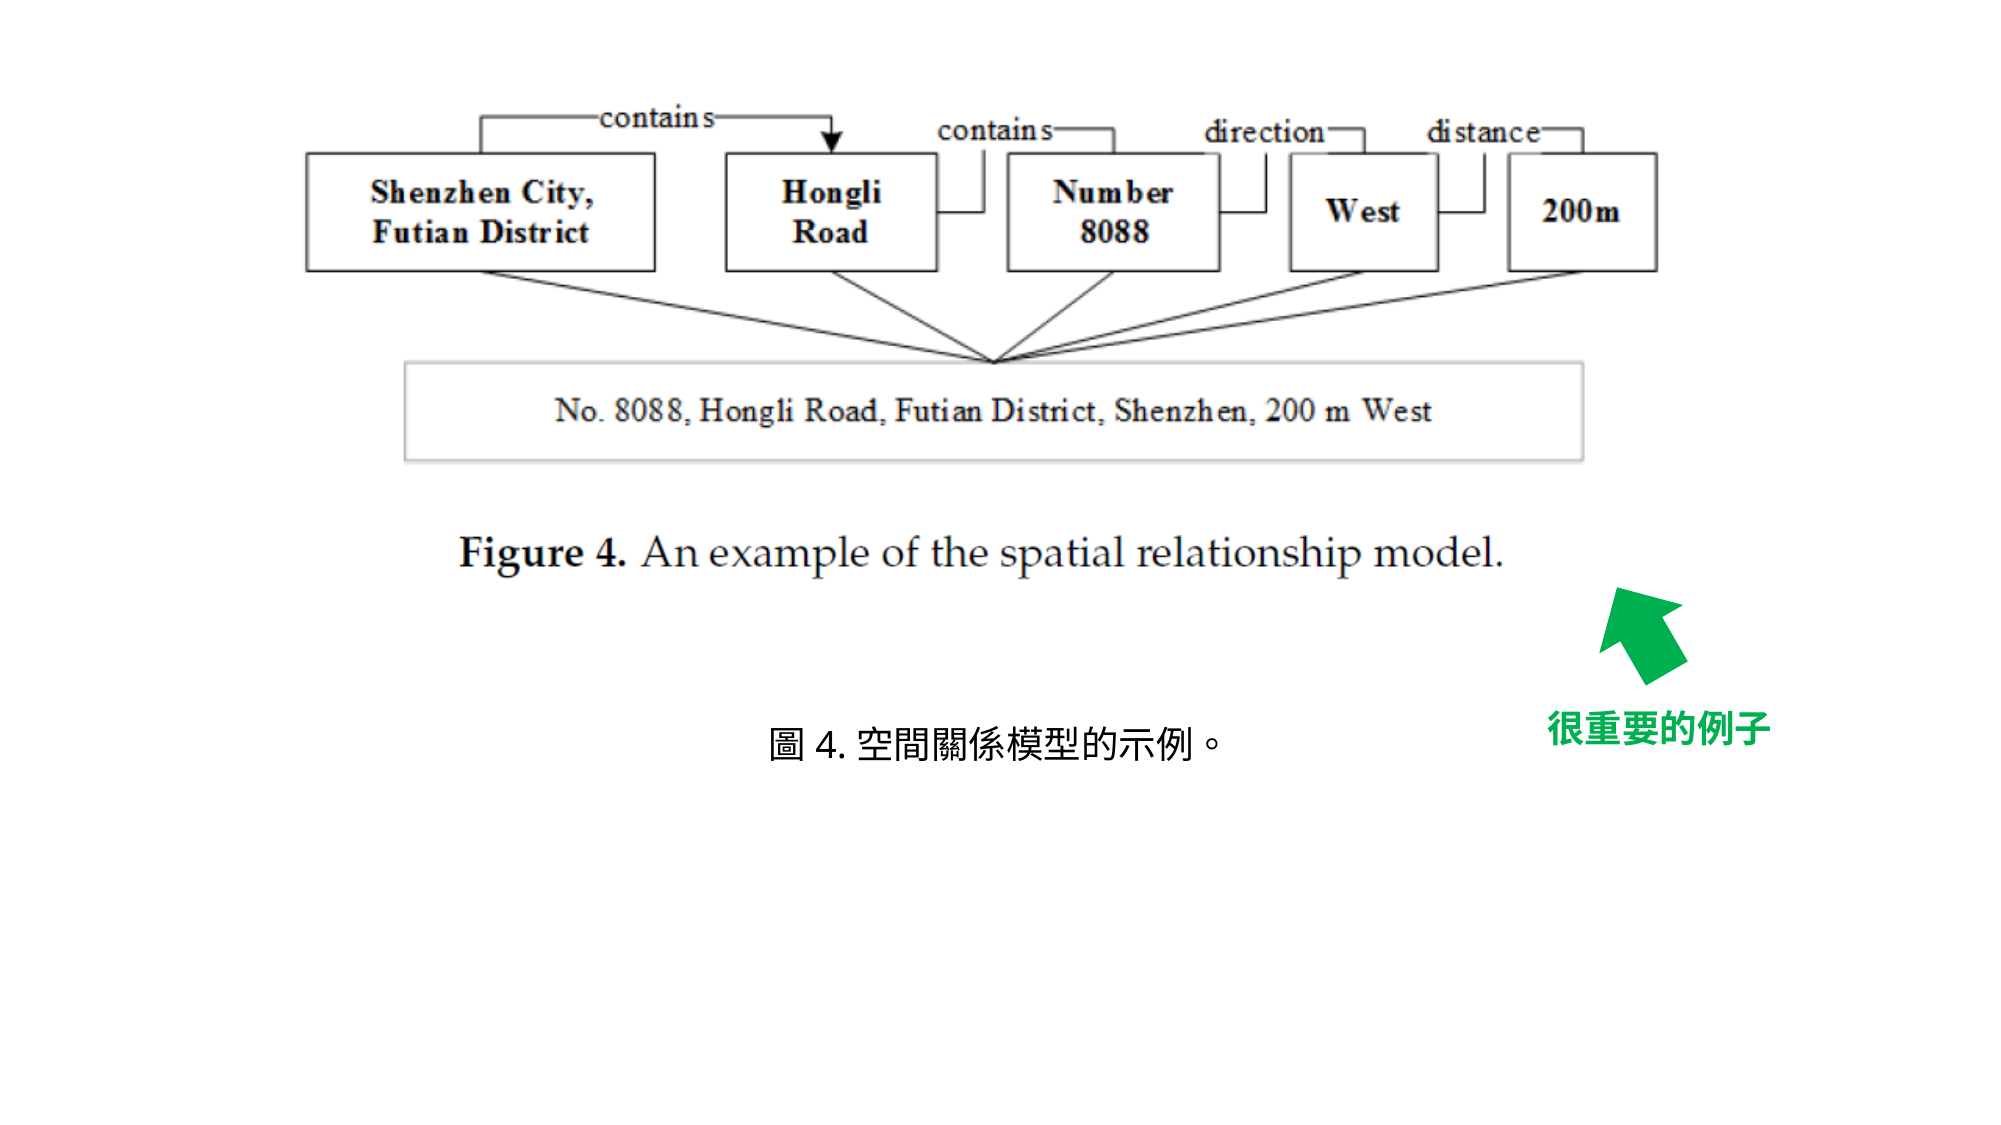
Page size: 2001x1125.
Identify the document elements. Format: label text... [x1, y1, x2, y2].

text_box 很重要的例子 [1532, 697, 1909, 758]
text_box 圖4.空間關係模型的示例。 [754, 713, 1246, 774]
text_box [1597, 609, 1690, 688]
picture [279, 91, 1721, 609]
